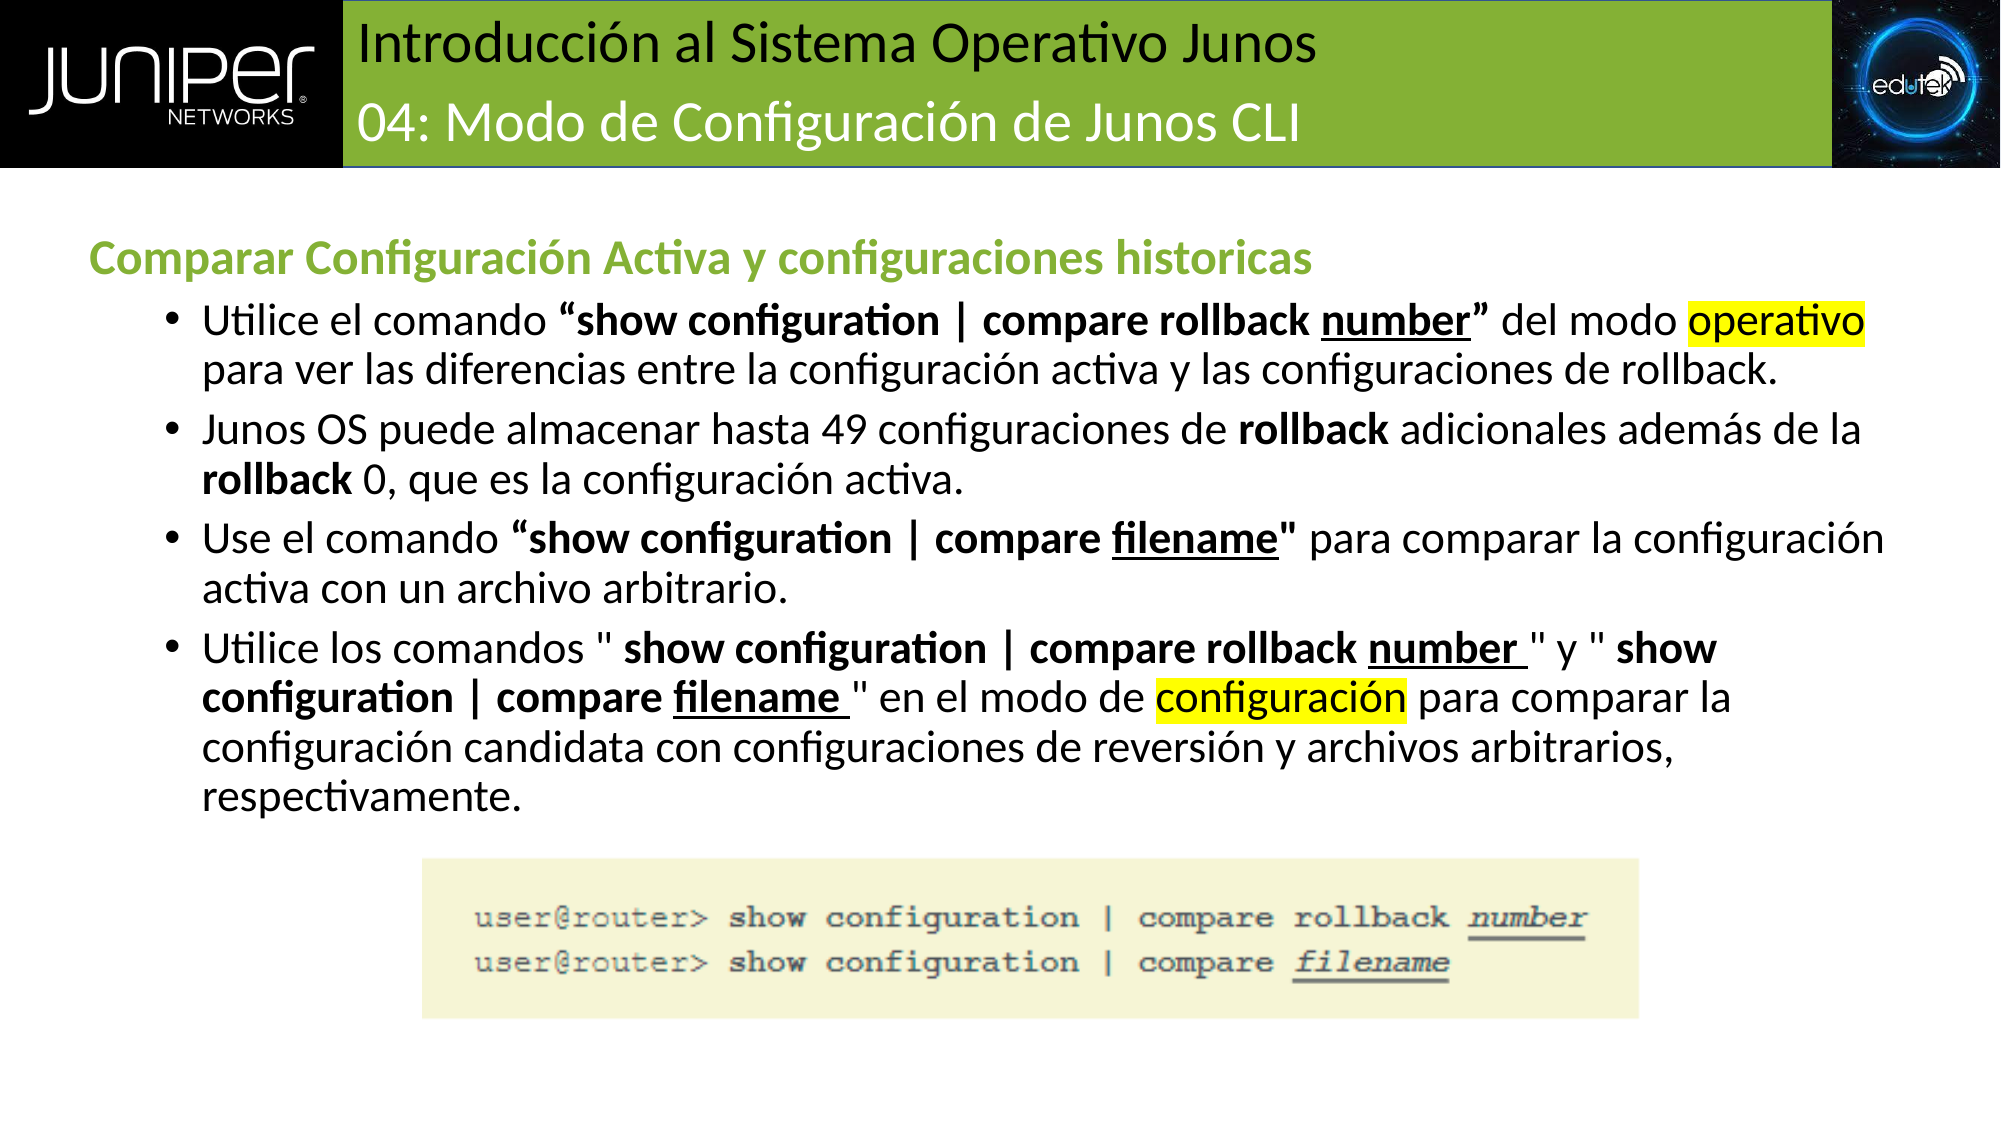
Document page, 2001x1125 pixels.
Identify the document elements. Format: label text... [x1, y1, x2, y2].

picture [1832, 84, 2000, 168]
list 04: Modo de Configuración de Junos CLI [342, 83, 1606, 168]
list Comparar Configuración Activa y configuraciones historicas Utilice el comando “show configuration | compare rollback number” del modo operativo para ver las diferencias entre la configuración activa y las configuraciones de rollback. Junos OS puede almacenar hasta 49 configuraciones de rollback adicionales además de la rollback 0, que es la configuración activa. Use el comando “show configuration | compare filename" para comparar la configuración activa con un archivo arbitrario. Utilice los comandos " show configuration | compare rollback number " y " show configuration | compare filename " en el modo de configuración para comparar la configuración candidata con configuraciones de reversión y archivos arbitrarios, respectivamente. [74, 224, 1926, 938]
picture [422, 852, 1642, 1024]
title Introducción al Sistema Operativo Junos [342, 3, 2000, 84]
picture [0, 0, 343, 168]
